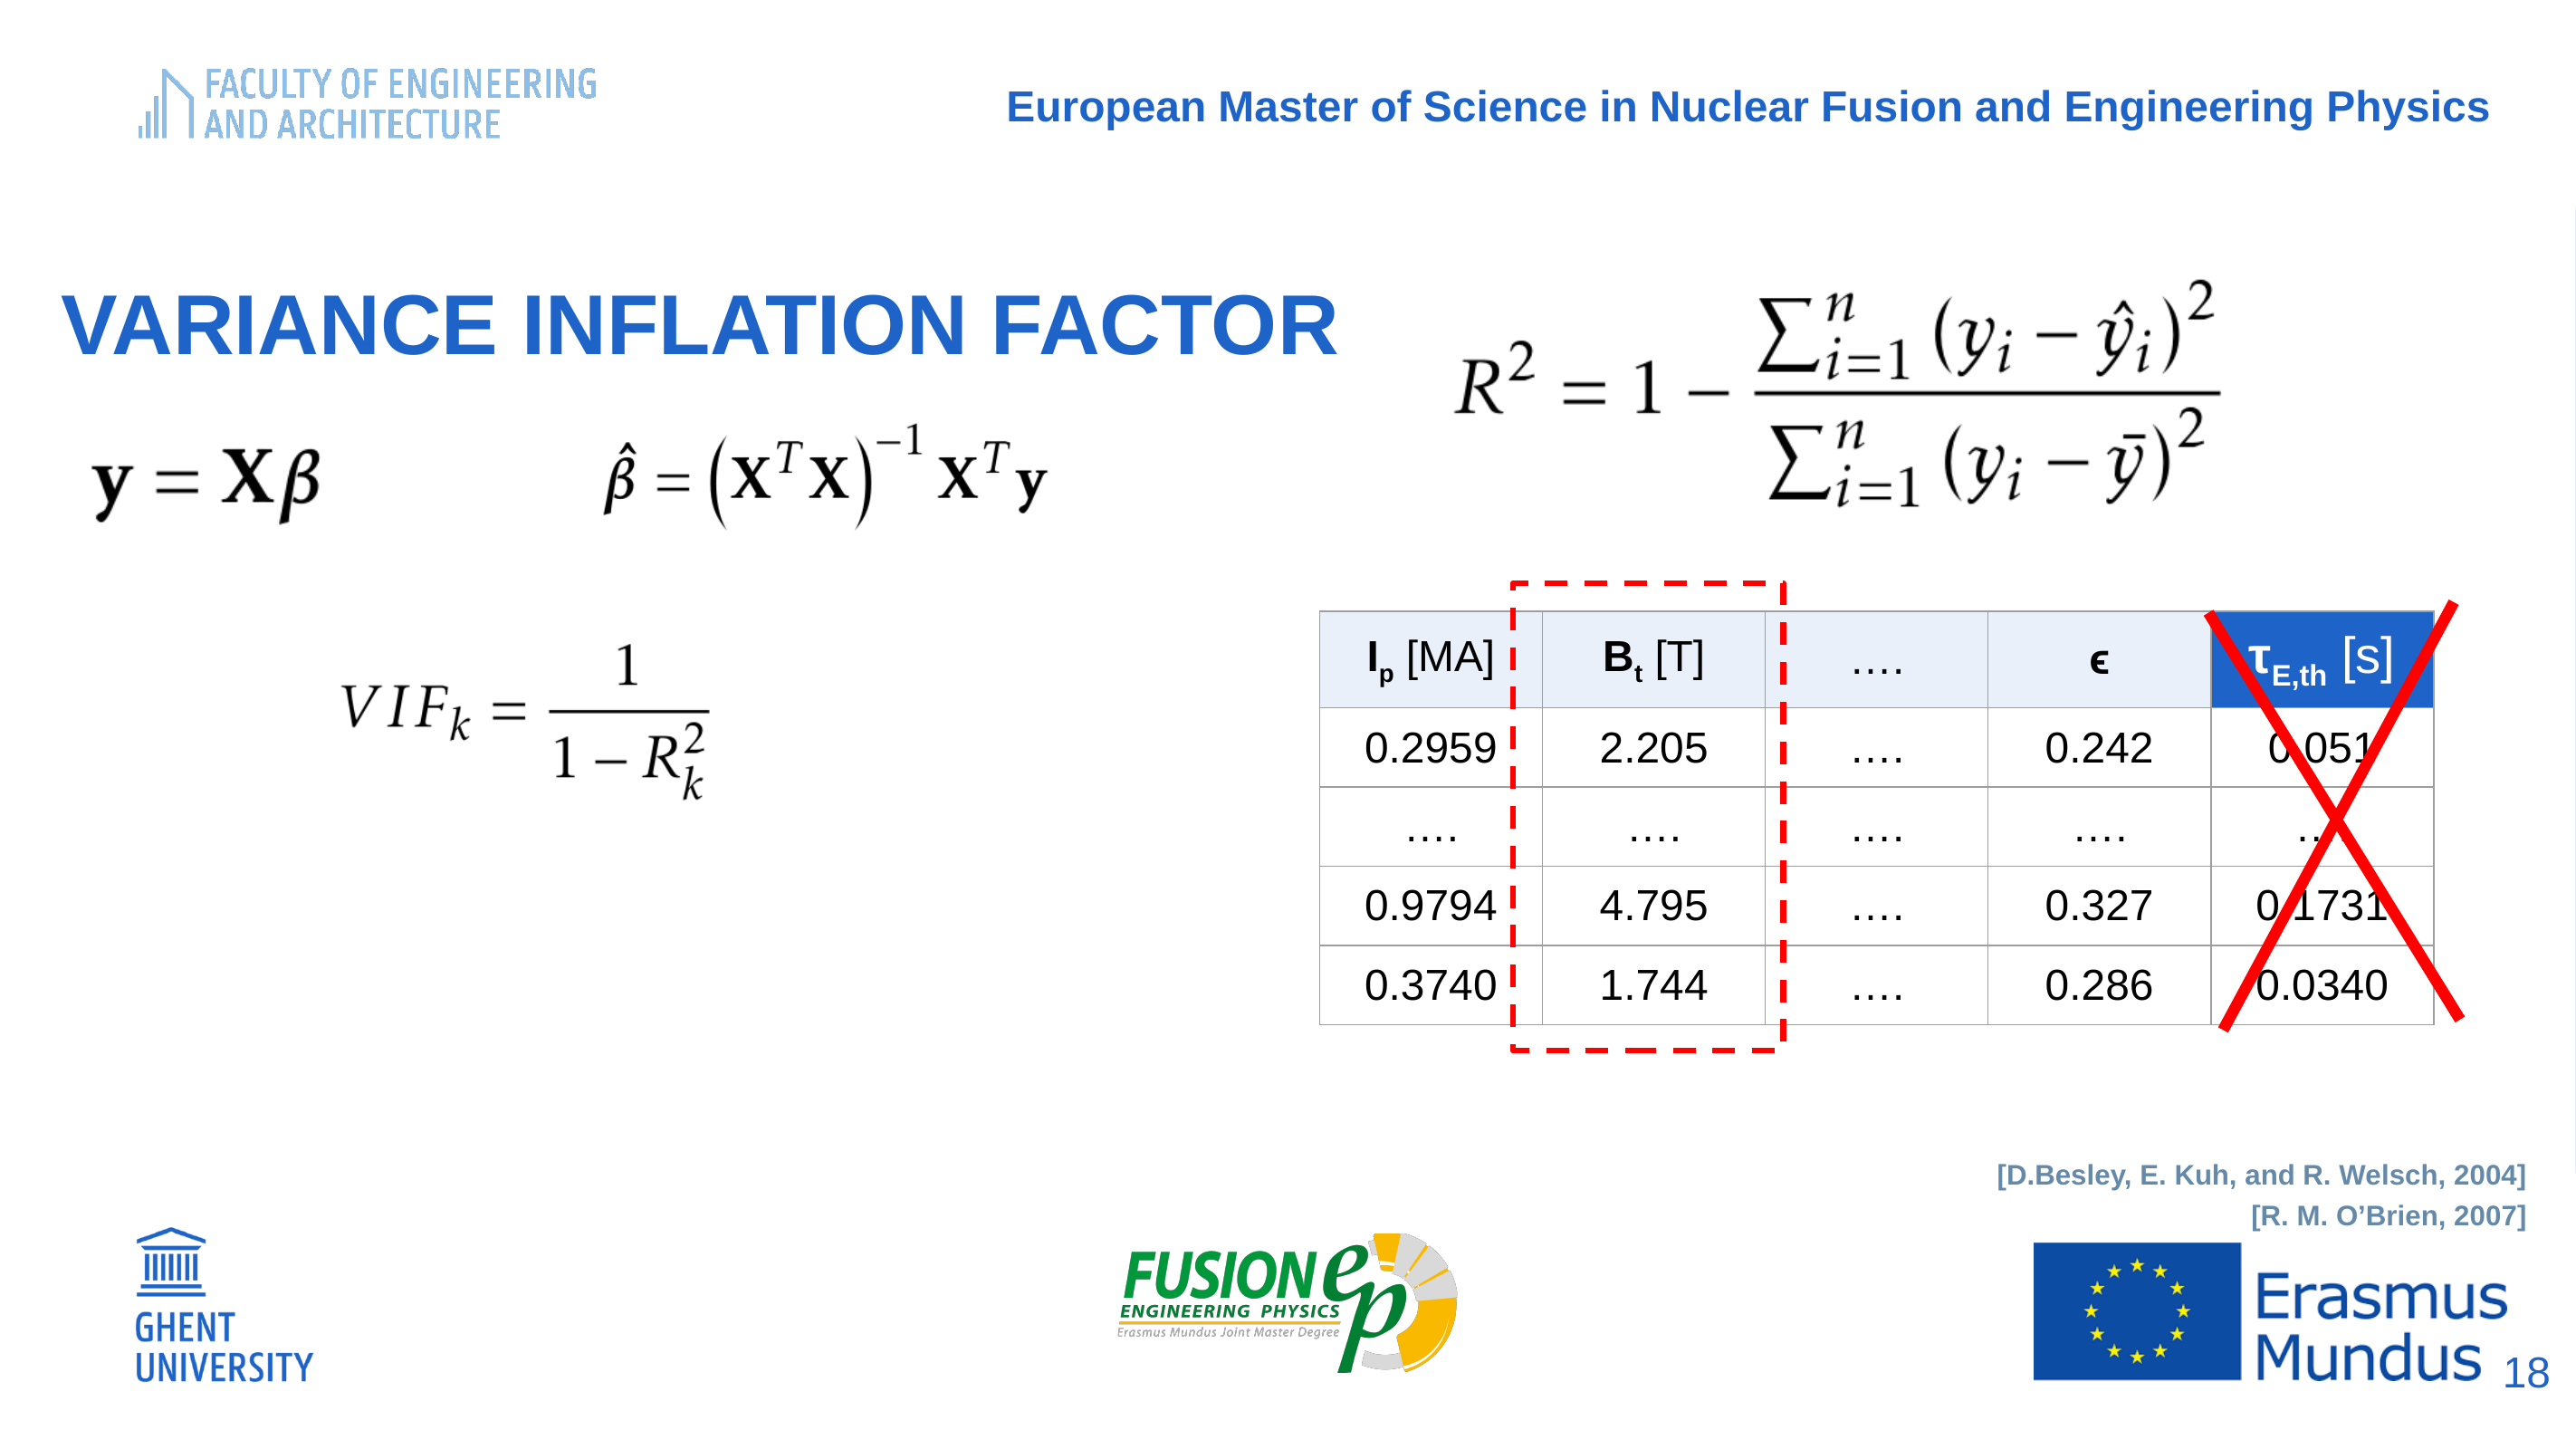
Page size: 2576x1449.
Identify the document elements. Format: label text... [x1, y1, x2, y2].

picture [1443, 254, 2228, 539]
table_cell …. [1988, 788, 2203, 866]
picture [81, 414, 342, 538]
table_header ϵ [1988, 612, 2206, 707]
picture [68, 1175, 411, 1449]
table_cell …. [1784, 708, 1987, 786]
table_cell 0.2959 [1320, 708, 1512, 786]
text_box [129, 187, 2576, 1186]
table_header …. [1784, 612, 1987, 707]
table_cell 0.327 [1988, 867, 2203, 945]
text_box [2207, 612, 2218, 1021]
table_cell …. [1784, 946, 1987, 1024]
table_cell …. [1784, 788, 1987, 866]
table_cell …. [1784, 867, 1987, 945]
text_box [D.Besley, E. Kuh, and R. Welsch, 2004] [R. M. O’Brien, 2007] [1512, 1157, 2542, 1239]
picture [2034, 1243, 2507, 1381]
table_cell 0.3740 [1320, 946, 1512, 1024]
picture [578, 414, 1050, 542]
table_header Ip [MA] [1320, 612, 1512, 707]
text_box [2223, 601, 2455, 1031]
text_box VARIANCE INFLATION FACTOR [47, 235, 2507, 554]
table_cell 0.242 [1988, 708, 2203, 786]
picture [1117, 1233, 1458, 1373]
table_cell 0.286 [1988, 946, 2205, 1024]
table_cell …. [1320, 788, 1512, 866]
slide_number ‹#› [2409, 1338, 2565, 1449]
list European Master of Science in Nuclear Fusion and Engineering Physics [652, 58, 2507, 139]
picture [69, 0, 690, 207]
picture [332, 607, 716, 828]
table_cell 0.9794 [1320, 867, 1512, 945]
text_box [1512, 582, 1784, 1051]
